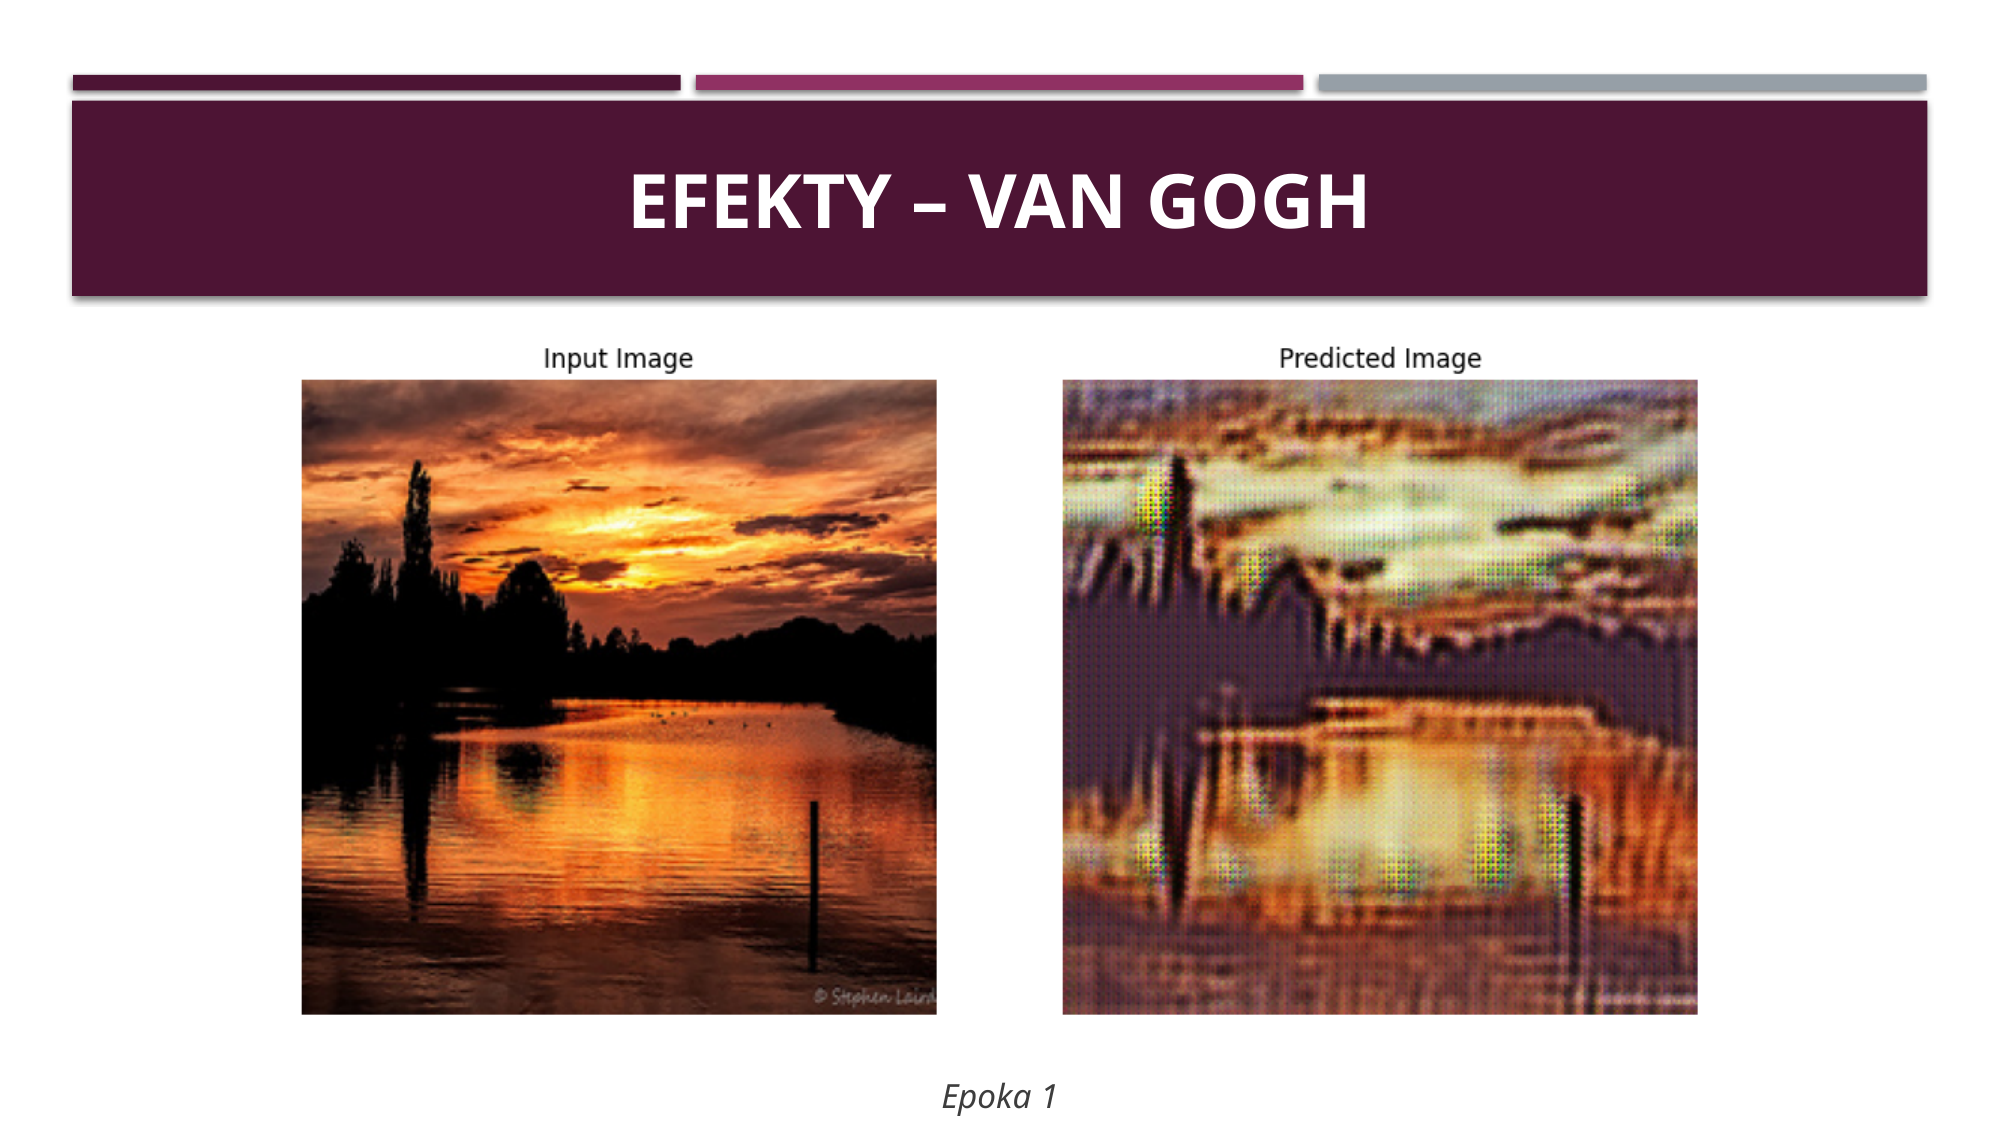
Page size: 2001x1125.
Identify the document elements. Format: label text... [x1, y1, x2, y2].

picture [286, 331, 1713, 1031]
title Efekty – Van gogh [95, 115, 1905, 282]
list Epoka 1 [74, 1039, 1926, 1123]
